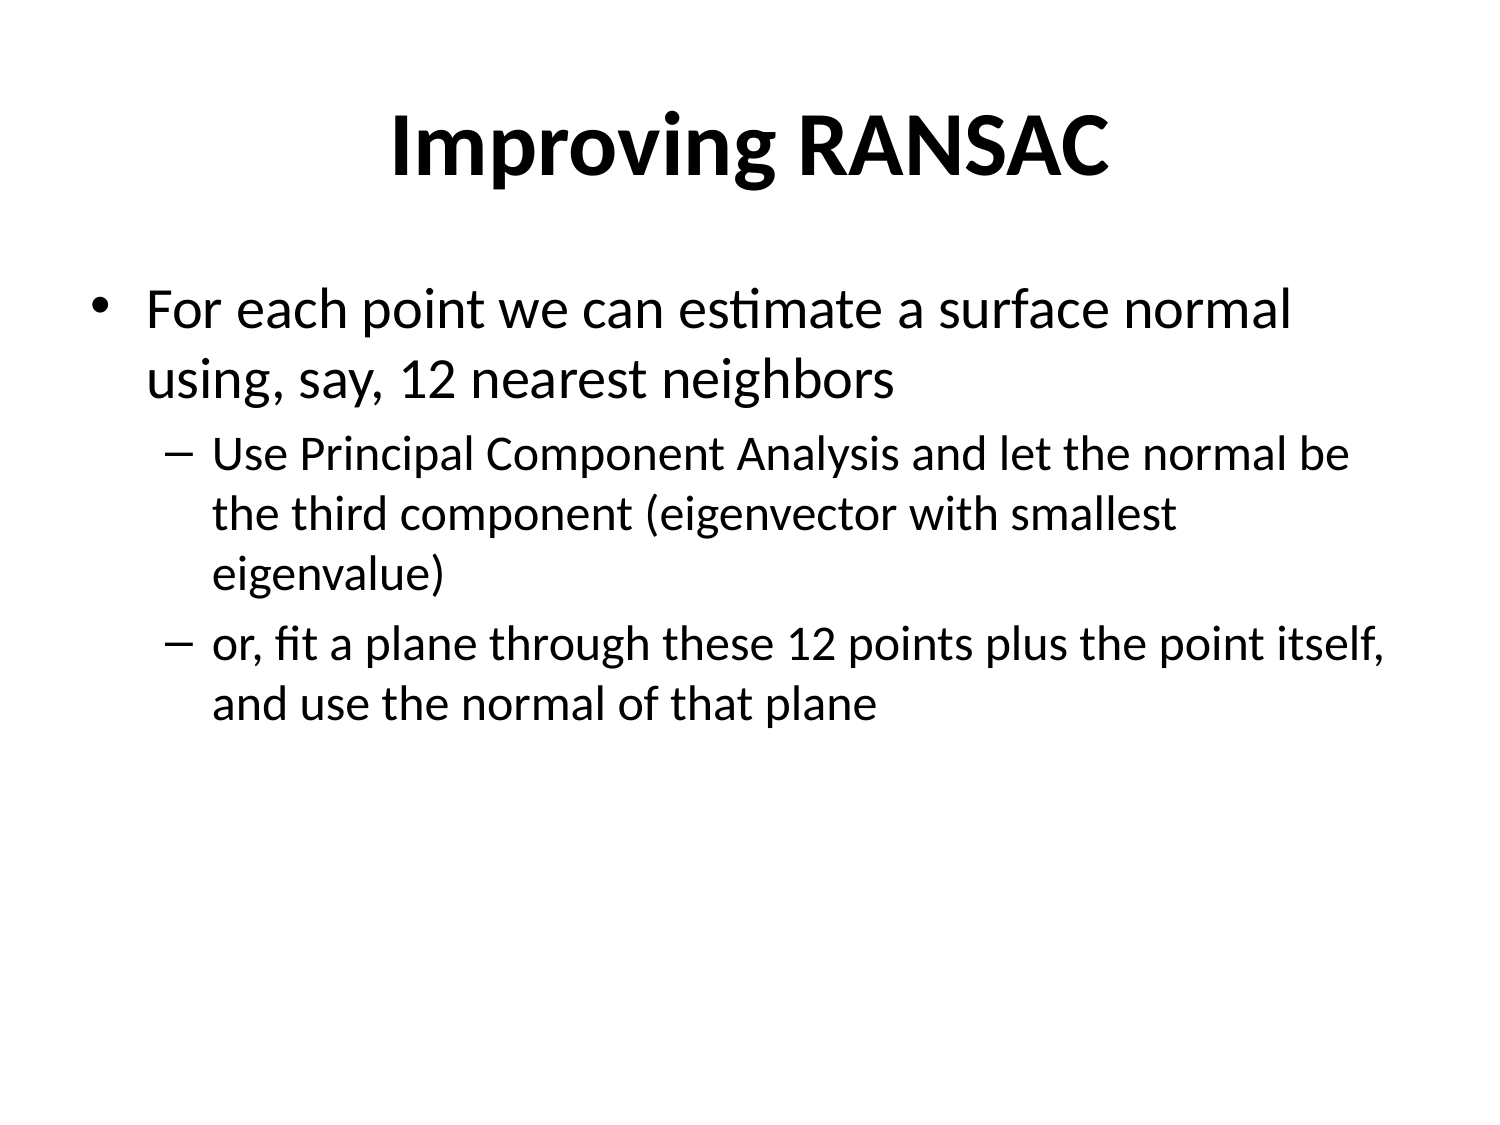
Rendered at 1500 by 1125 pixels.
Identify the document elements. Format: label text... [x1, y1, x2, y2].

title Improving RANSAC [75, 45, 1425, 233]
list For each point we can estimate a surface normal using, say, 12 nearest neighbors Use Principal Component Analysis and let the normal be the third component (eigenvector with smallest eigenvalue) or, fit a plane through these 12 points plus the point itself, and use the normal of that plane [75, 262, 1418, 1092]
